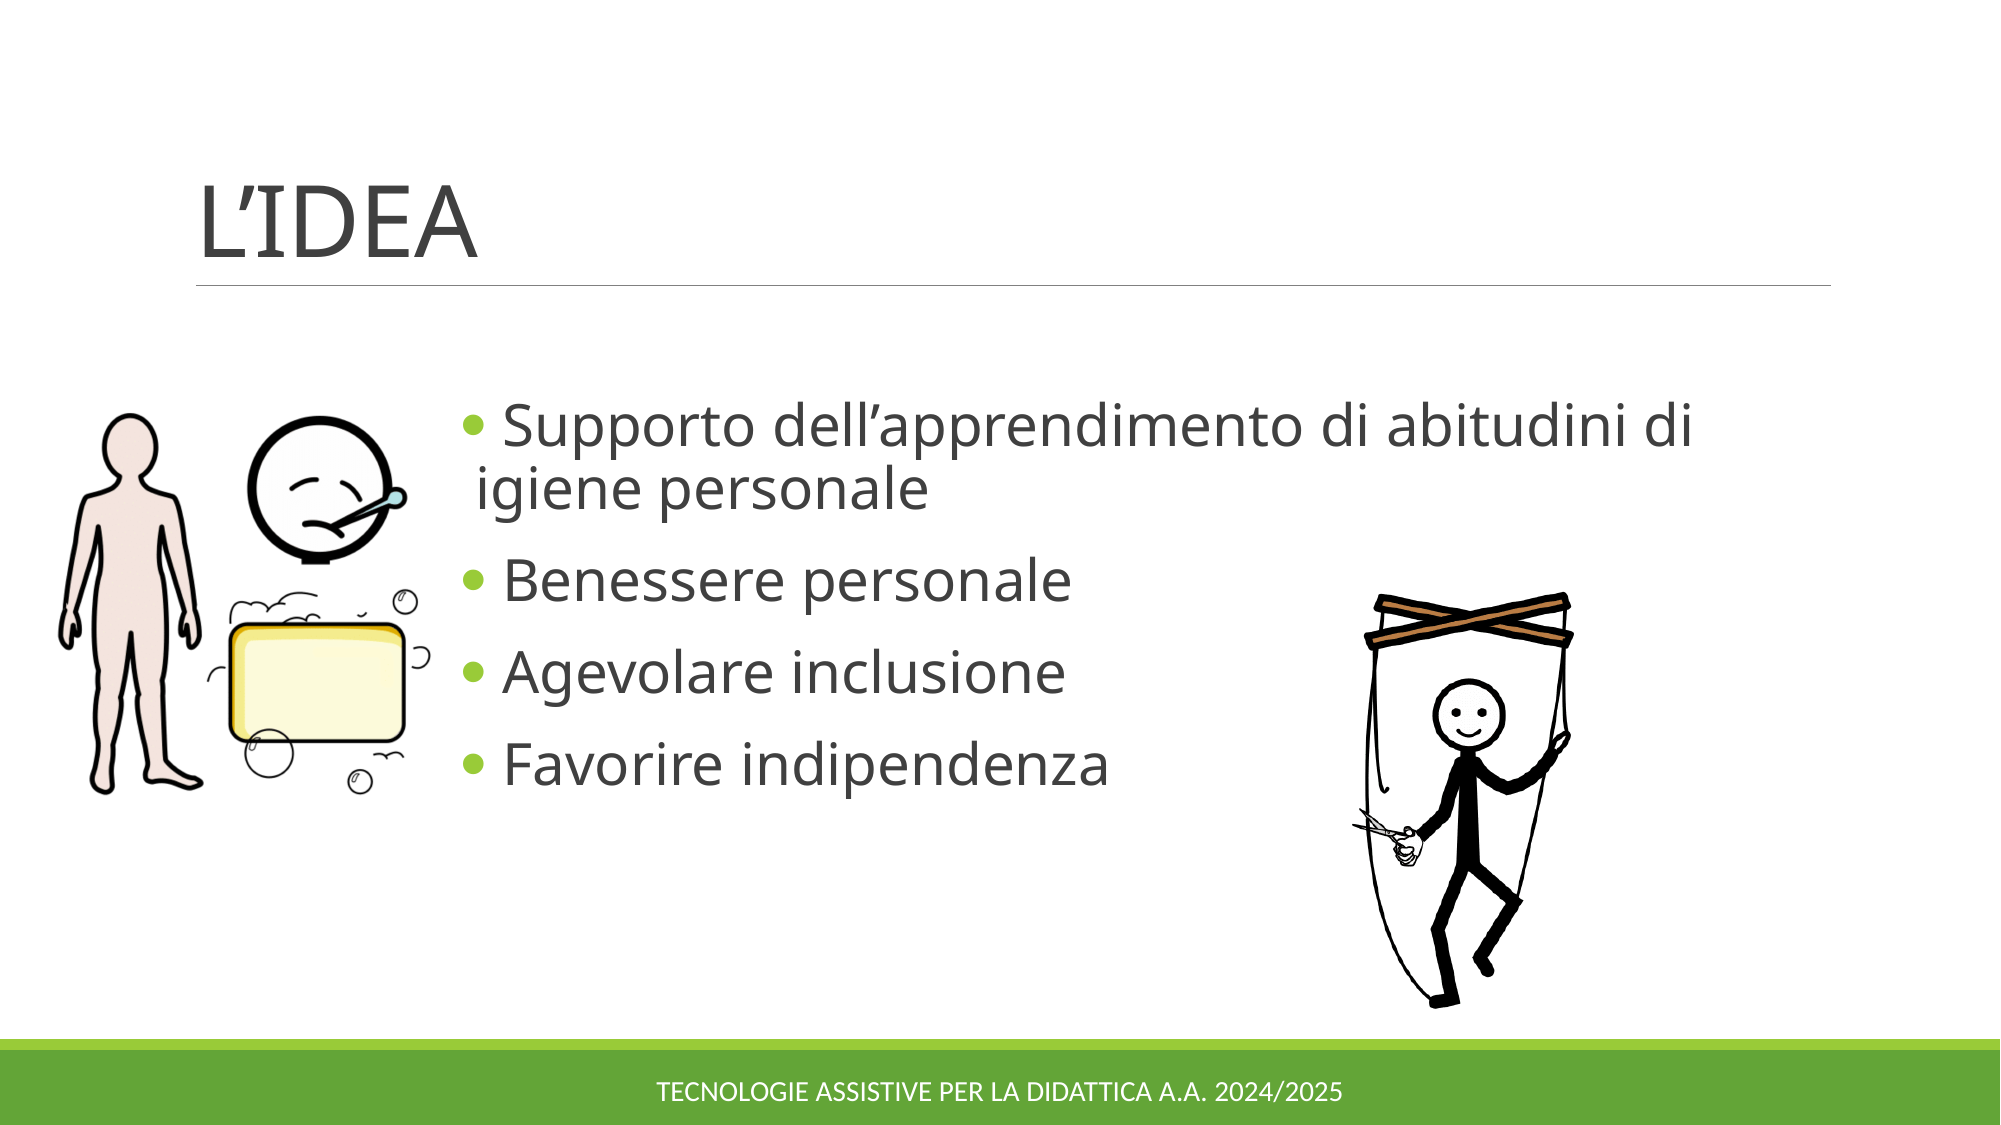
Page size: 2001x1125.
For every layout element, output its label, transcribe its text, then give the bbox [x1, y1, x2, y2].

footer Tecnologie assistive per la didattica a.a. 2024/2025 [604, 1059, 1396, 1120]
list Supporto dell’apprendimento di abitudini di igiene personale Benessere personale Agevolare inclusione Favorire indipendenza [460, 388, 1830, 840]
picture [1244, 581, 1678, 1015]
title L’IDEA [180, 47, 1830, 285]
picture [28, 388, 462, 821]
